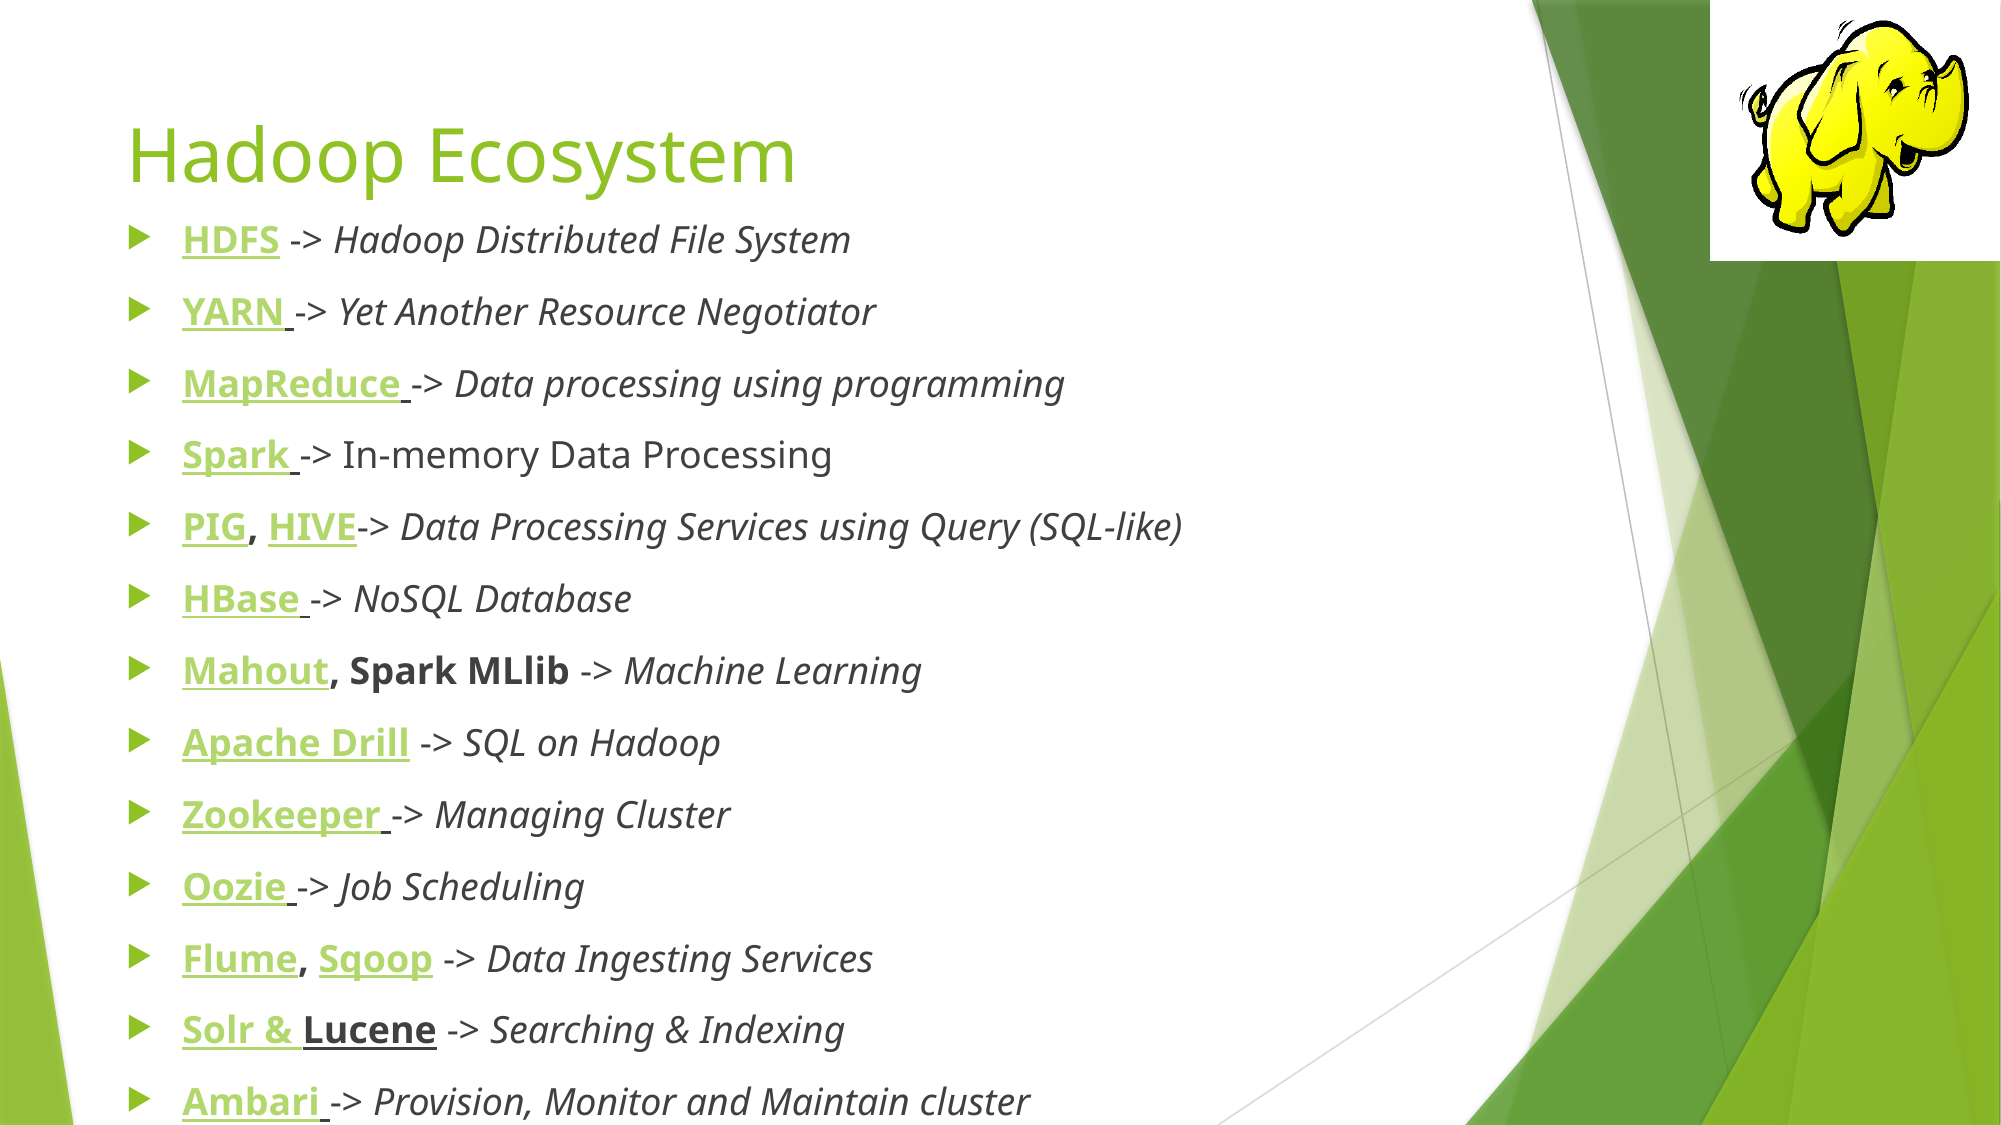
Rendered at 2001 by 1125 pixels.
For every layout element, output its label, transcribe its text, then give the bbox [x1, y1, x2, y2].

list HDFS -> Hadoop Distributed File System YARN -> Yet Another Resource Negotiator MapReduce -> Data processing using programming Spark -> In-memory Data Processing PIG, HIVE-> Data Processing Services using Query (SQL-like) HBase -> NoSQL Database Mahout, Spark MLlib -> Machine Learning Apache Drill -> SQL on Hadoop Zookeeper -> Managing Cluster Oozie -> Job Scheduling Flume, Sqoop -> Data Ingesting Services Solr & Lucene -> Searching & Indexing Ambari -> Provision, Monitor and Maintain cluster [111, 208, 1820, 845]
title Hadoop Ecosystem [111, 99, 1522, 208]
picture [1710, 0, 2000, 261]
